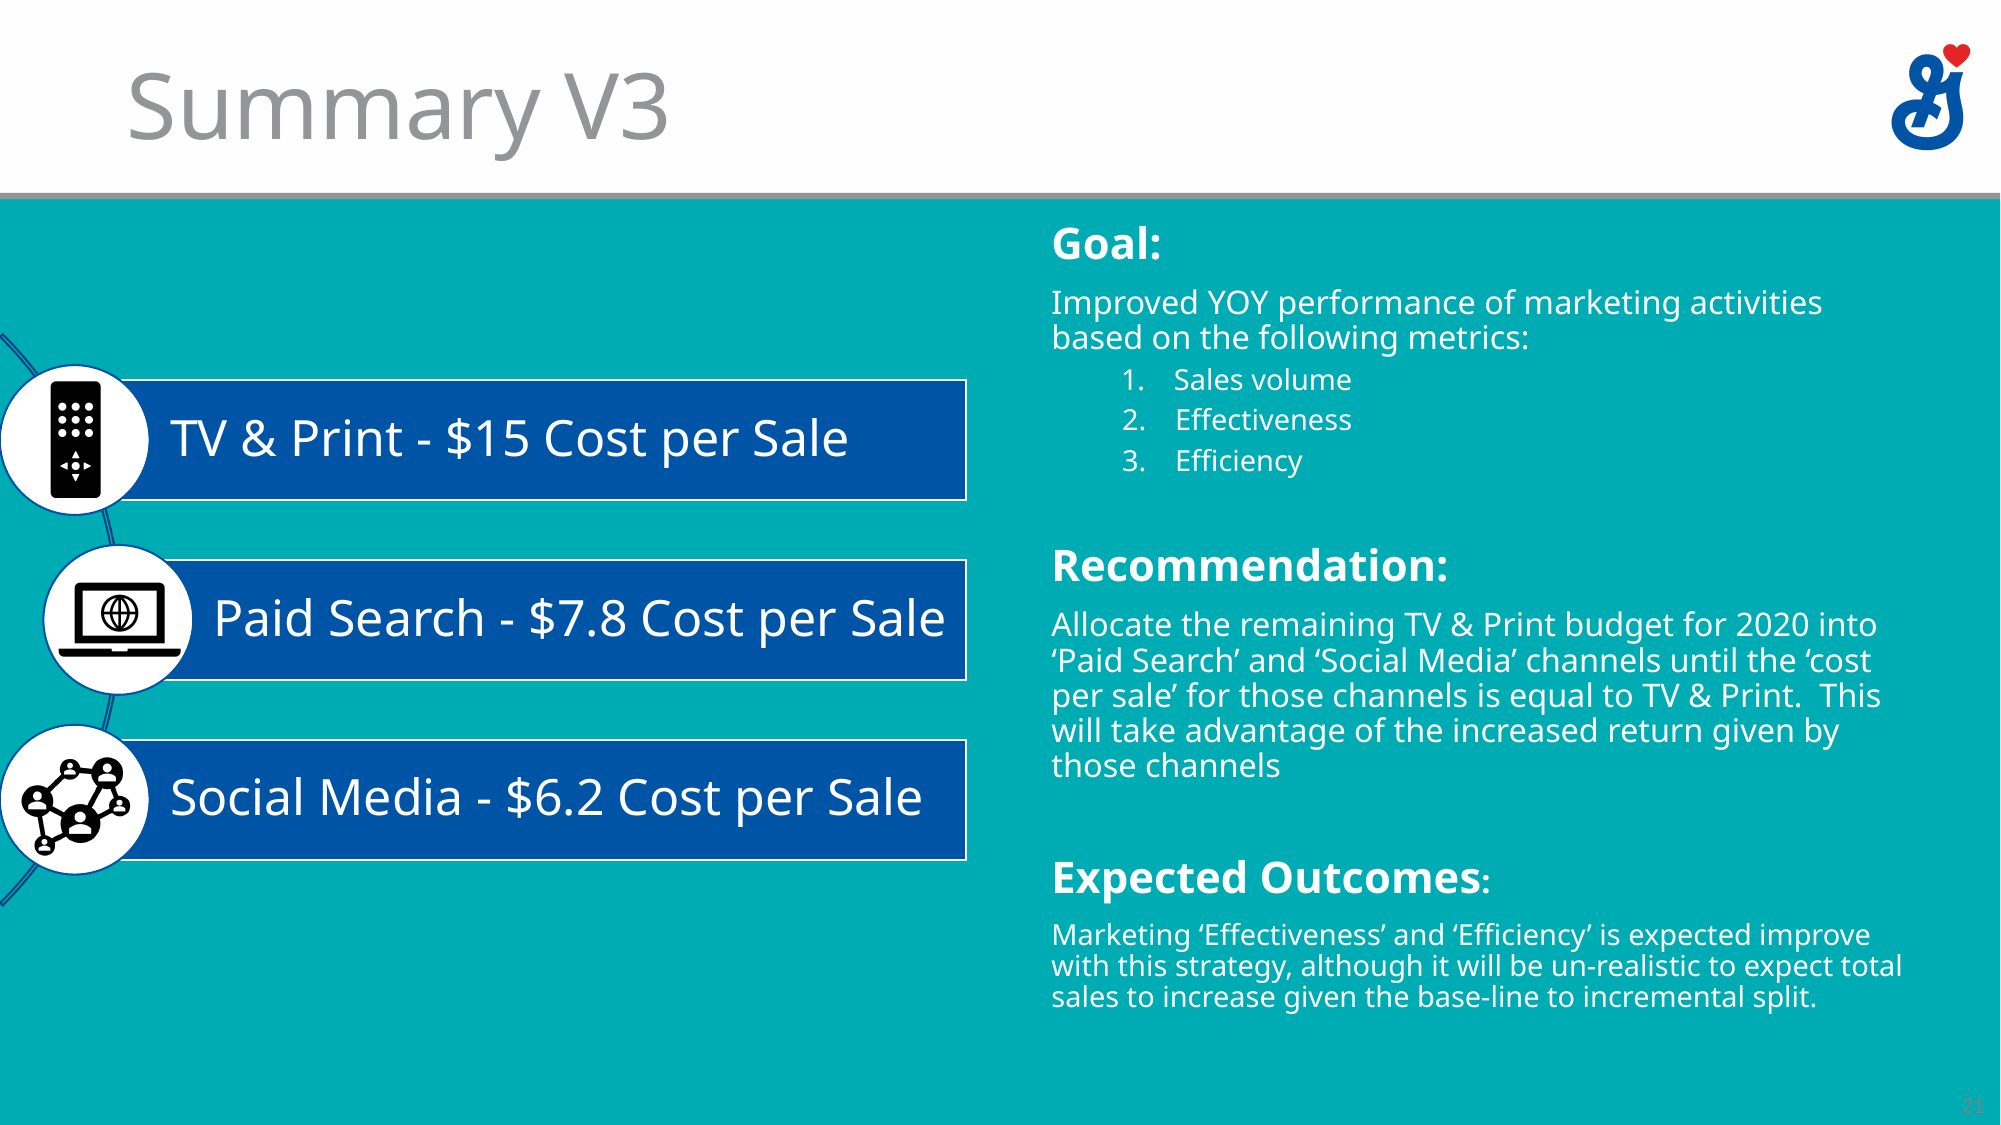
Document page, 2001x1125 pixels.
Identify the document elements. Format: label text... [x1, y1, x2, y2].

picture [56, 556, 183, 683]
picture [12, 376, 139, 503]
list Goal: Improved YOY performance of marketing activities based on the following metrics: Sales volume Effectiveness Efficiency Recommendation: Allocate the remaining TV & Print budget for 2020 into ‘Paid Search’ and ‘Social Media’ channels until the ‘cost per sale’ for those channels is equal to TV & Print. This will take advantage of the increased return given by those channels Expected Outcomes: Marketing ‘Effectiveness’ and ‘Efficiency’ is expected improve with this strategy, although it will be un-realistic to expect total sales to increase given the base-line to incremental split. [1036, 214, 1925, 1026]
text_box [0, 320, 975, 920]
picture [14, 746, 136, 868]
picture [0, 0, 2001, 1125]
title Summary V3 [111, 21, 1837, 198]
